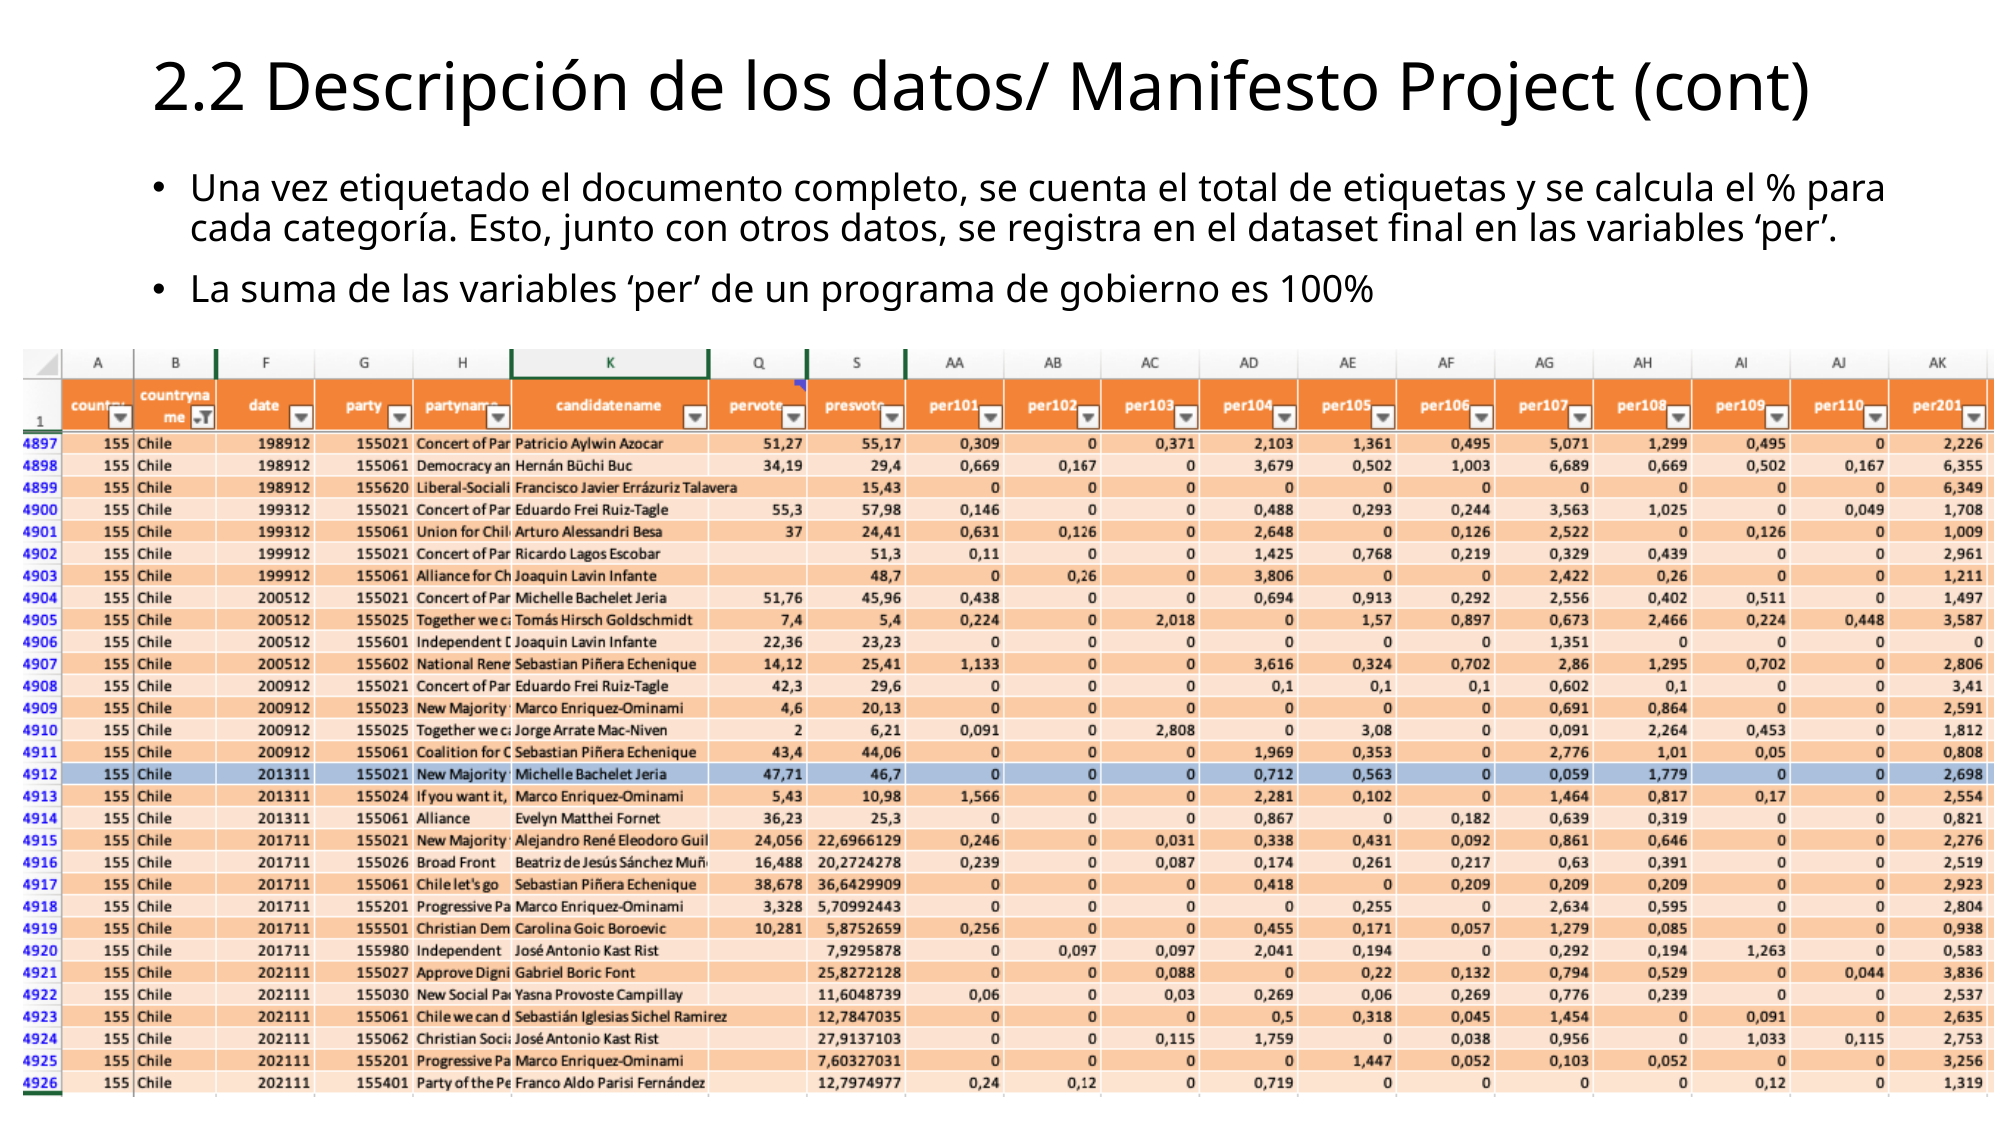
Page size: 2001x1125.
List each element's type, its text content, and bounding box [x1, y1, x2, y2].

list Una vez etiquetado el documento completo, se cuenta el total de etiquetas y se calcula el % para cada categoría. Esto, junto con otros datos, se registra en el dataset final en las variables ‘per’. La suma de las variables ‘per’ de un programa de gobierno es 100% [137, 161, 1974, 316]
title 2.2 Descripción de los datos/ Manifesto Project (cont) [137, 32, 1863, 144]
picture [23, 348, 1994, 1098]
